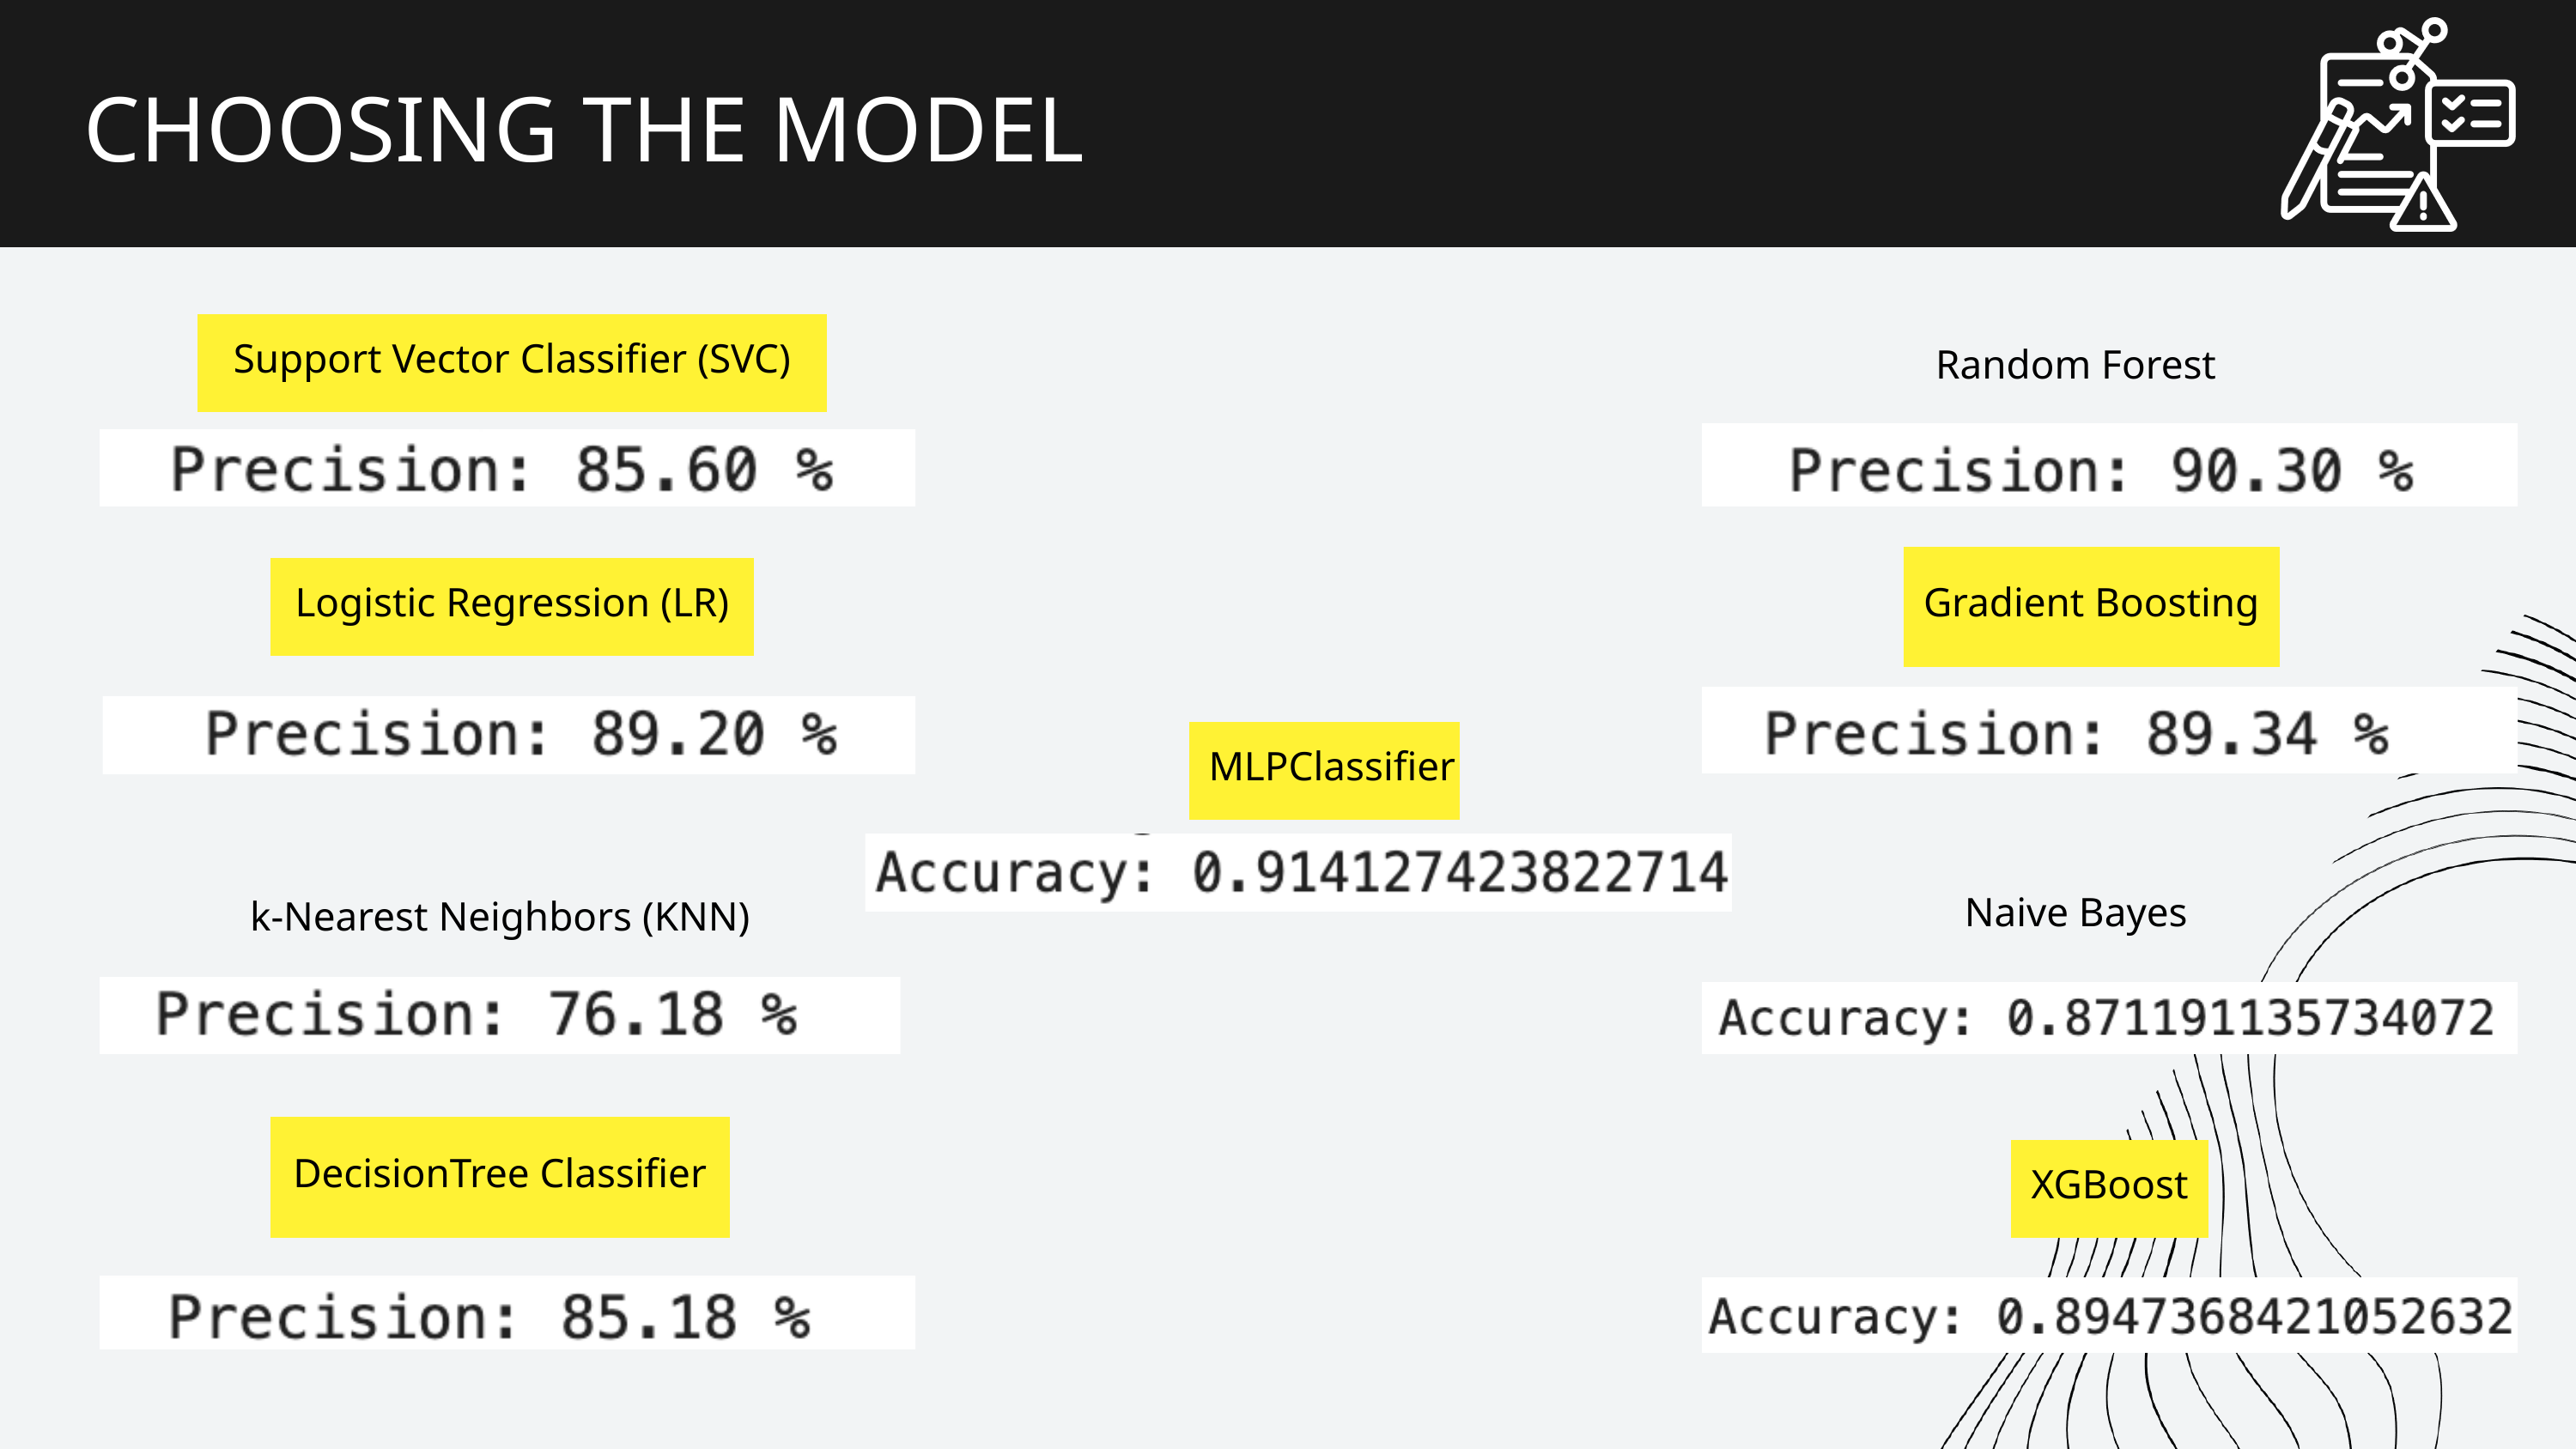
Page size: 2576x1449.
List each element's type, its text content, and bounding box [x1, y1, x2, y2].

text_box [102, 696, 916, 774]
text_box [1898, 935, 2576, 1449]
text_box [2010, 1139, 2209, 1239]
text_box k-Nearest Neighbors (KNN) [0, 887, 1238, 939]
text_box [1903, 546, 2280, 668]
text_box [197, 313, 828, 412]
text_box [270, 1117, 730, 1239]
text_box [0, 0, 2576, 248]
text_box [99, 429, 916, 506]
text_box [1188, 706, 1476, 820]
text_box Random Forest [1338, 335, 2576, 387]
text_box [270, 557, 755, 657]
text_box [1702, 982, 2518, 1054]
text_box [1702, 1277, 2518, 1354]
text_box [1702, 687, 2518, 773]
text_box [100, 977, 901, 1054]
text_box [1702, 423, 2518, 506]
text_box [865, 834, 1732, 912]
text_box [99, 1276, 916, 1349]
text_box Naive Bayes [1338, 883, 2576, 935]
text_box [2317, 575, 2576, 883]
